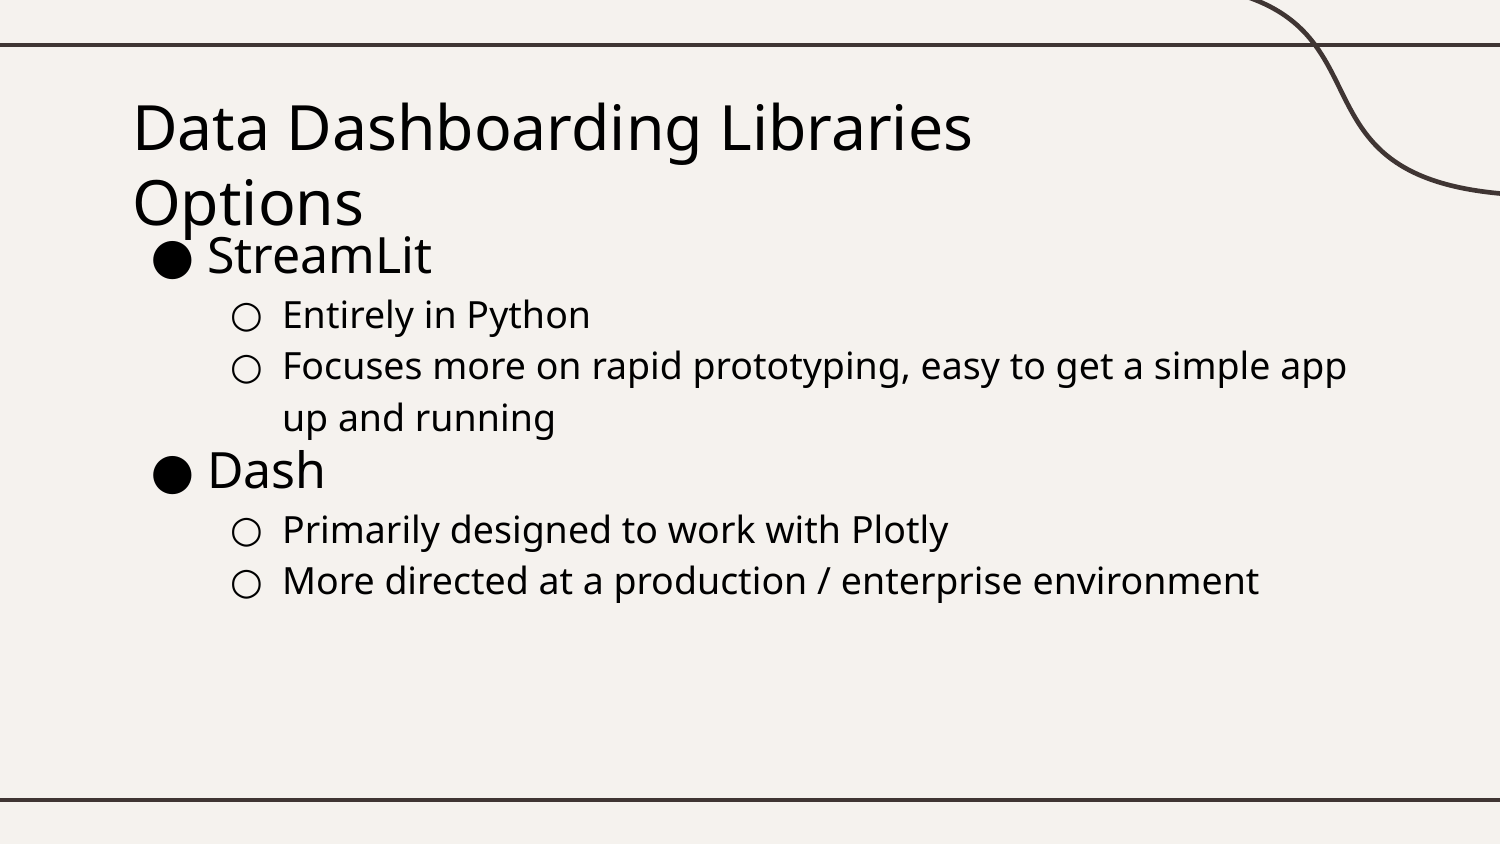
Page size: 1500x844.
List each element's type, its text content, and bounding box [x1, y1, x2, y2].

list StreamLit Entirely in Python Focuses more on rapid prototyping, easy to get a simple app up and running Dash Primarily designed to work with Plotly More directed at a production / enterprise environment [116, 208, 1383, 750]
title Data Dashboarding Libraries Options [116, 72, 1234, 167]
